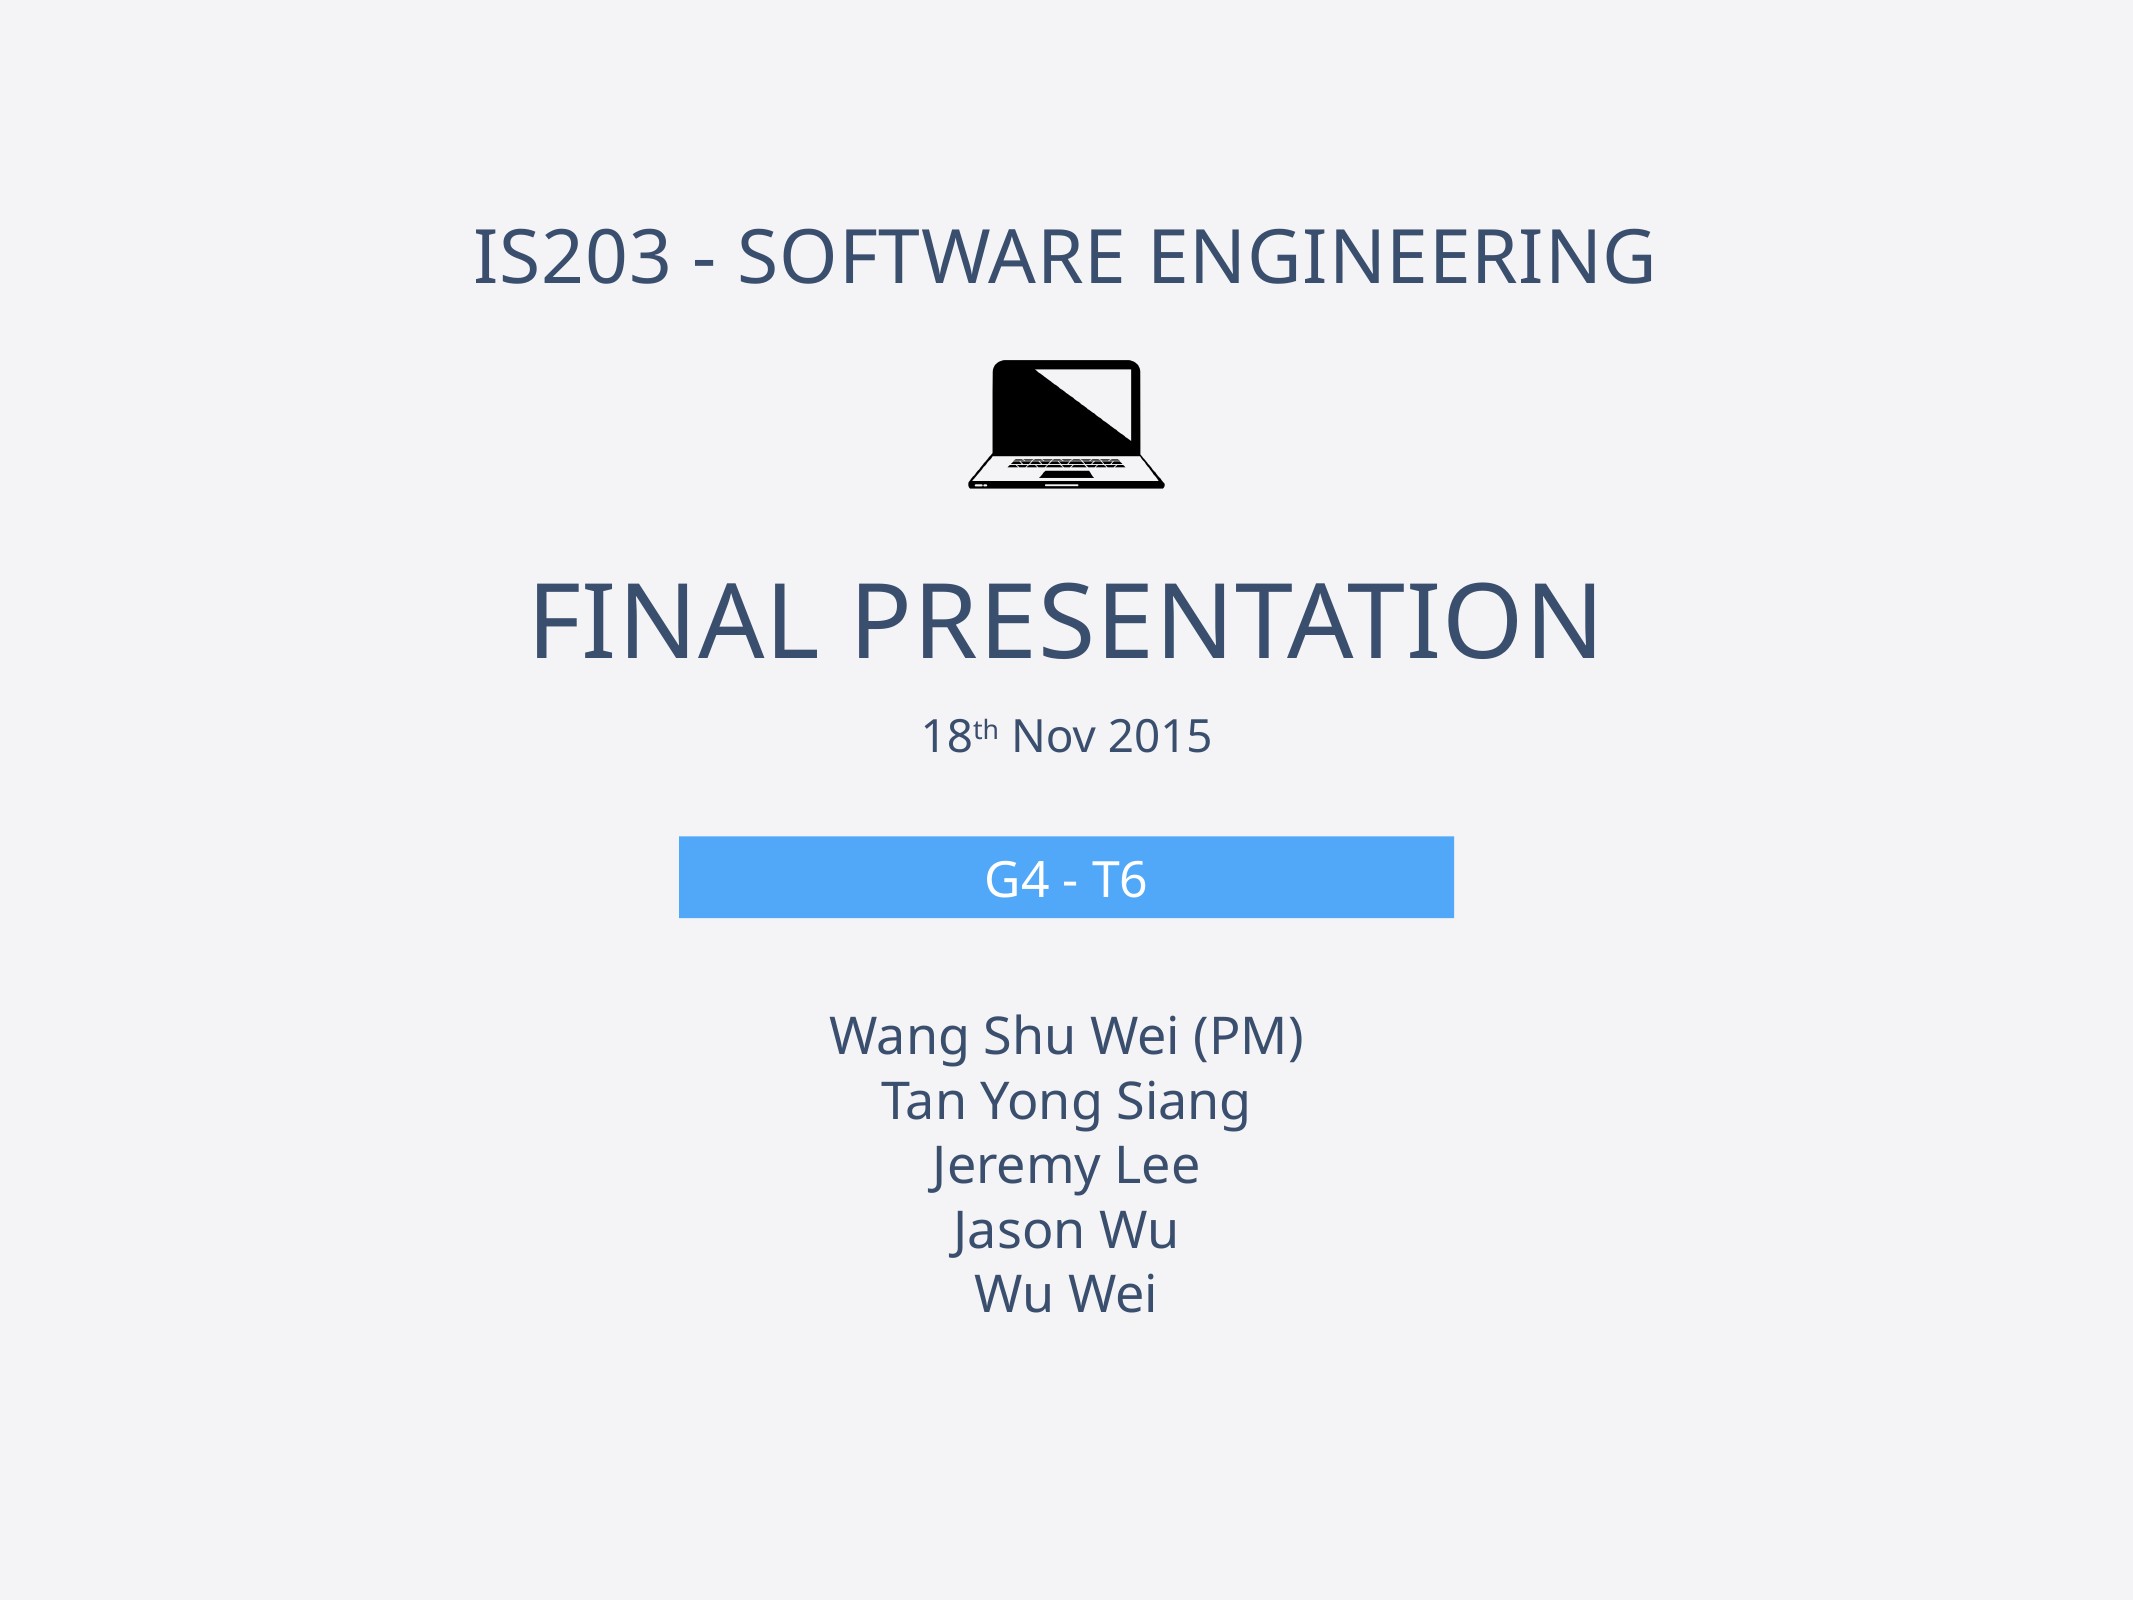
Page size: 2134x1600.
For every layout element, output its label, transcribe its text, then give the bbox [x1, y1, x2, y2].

list G4 - T6 [678, 835, 1455, 919]
text_box Wang Shu Wei (PM) Tan Yong Siang Jeremy Lee Jason Wu Wu Wei [821, 991, 1312, 1397]
picture [957, 344, 1177, 502]
text_box 18th Nov 2015 [912, 697, 1222, 771]
title Final presentation [425, 521, 1708, 679]
text_box IS203 - Software engineering [425, 190, 1708, 299]
